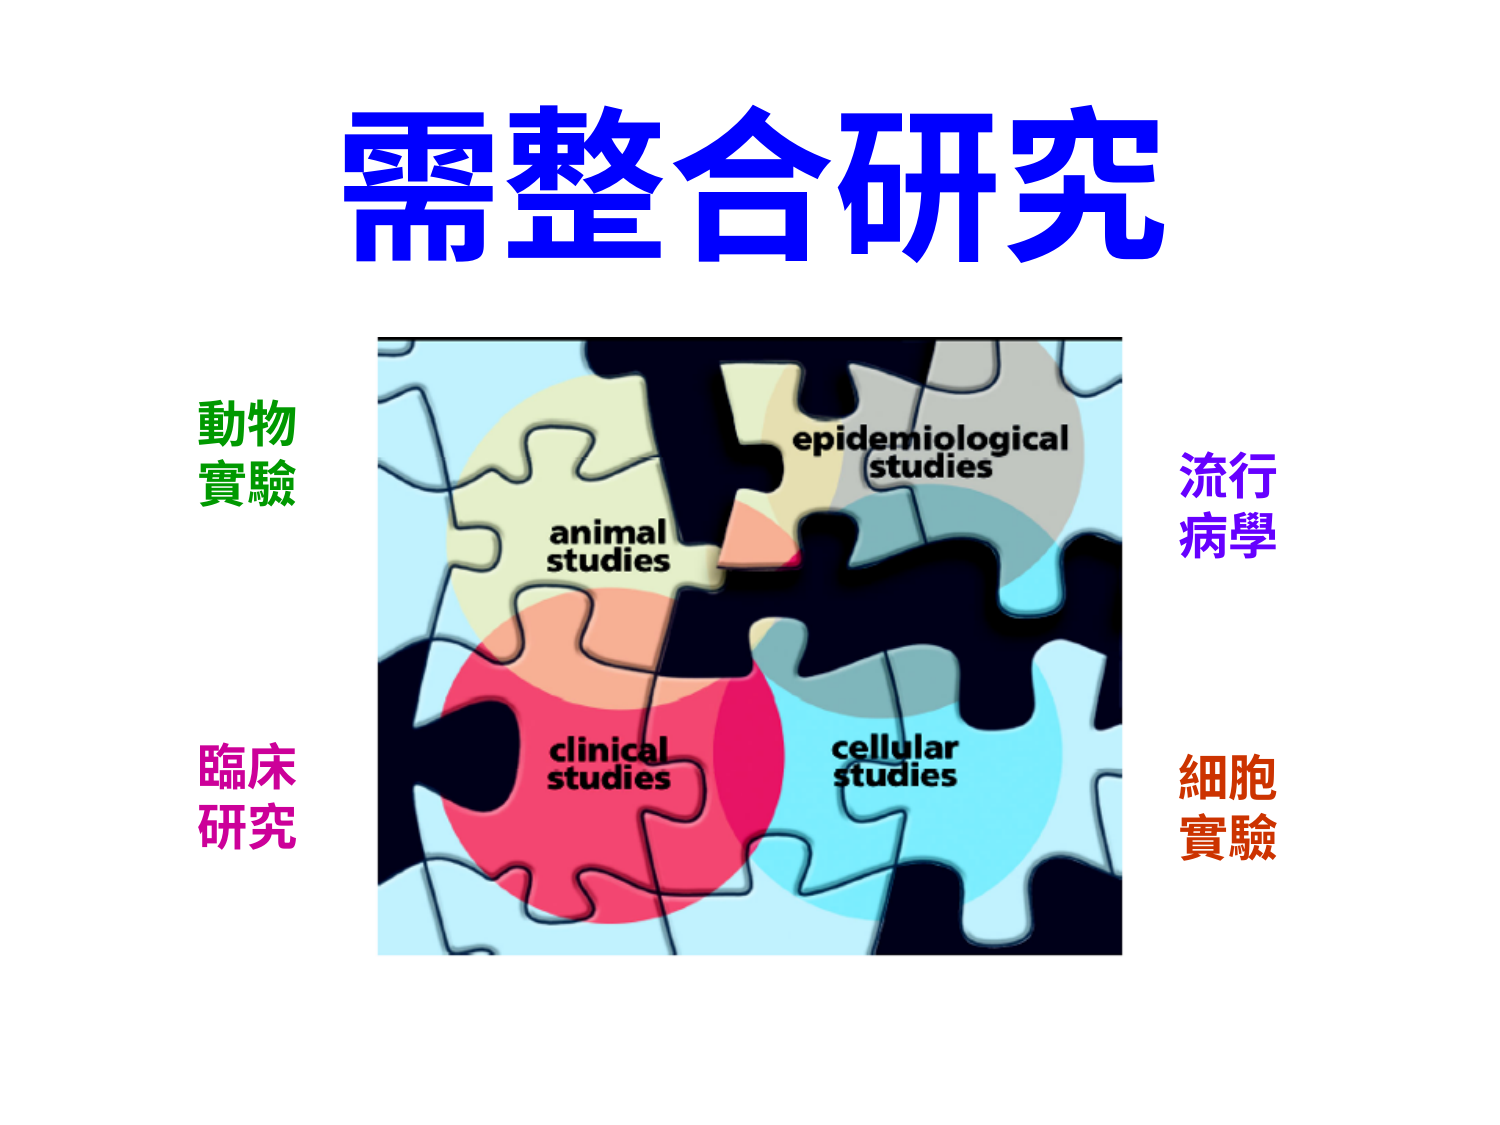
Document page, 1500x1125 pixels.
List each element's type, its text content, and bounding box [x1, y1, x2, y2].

text_box 流行病學 [1163, 437, 1338, 573]
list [374, 336, 1124, 958]
text_box 動物實驗 [183, 385, 337, 521]
text_box 臨床研究 [183, 727, 325, 863]
text_box 細胞實驗 [1163, 739, 1300, 875]
title 需整合研究 [76, 99, 1427, 263]
